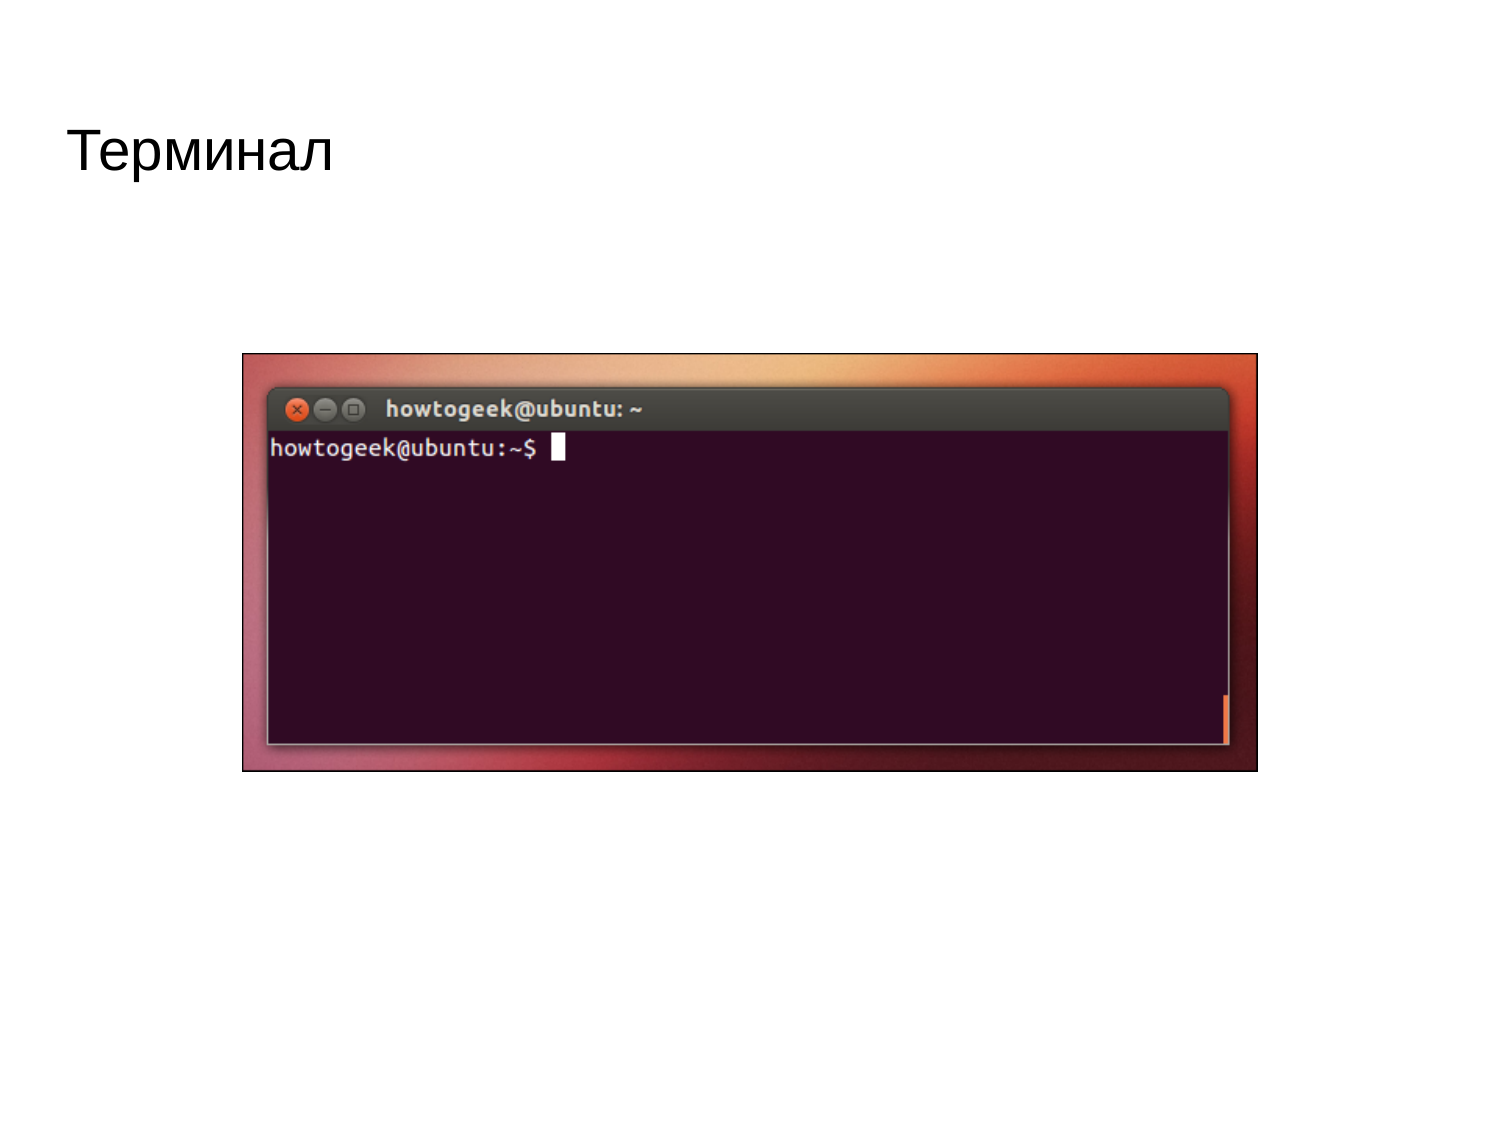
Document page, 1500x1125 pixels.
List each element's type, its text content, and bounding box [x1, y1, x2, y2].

title Терминал [51, 97, 1449, 223]
picture [241, 352, 1258, 773]
